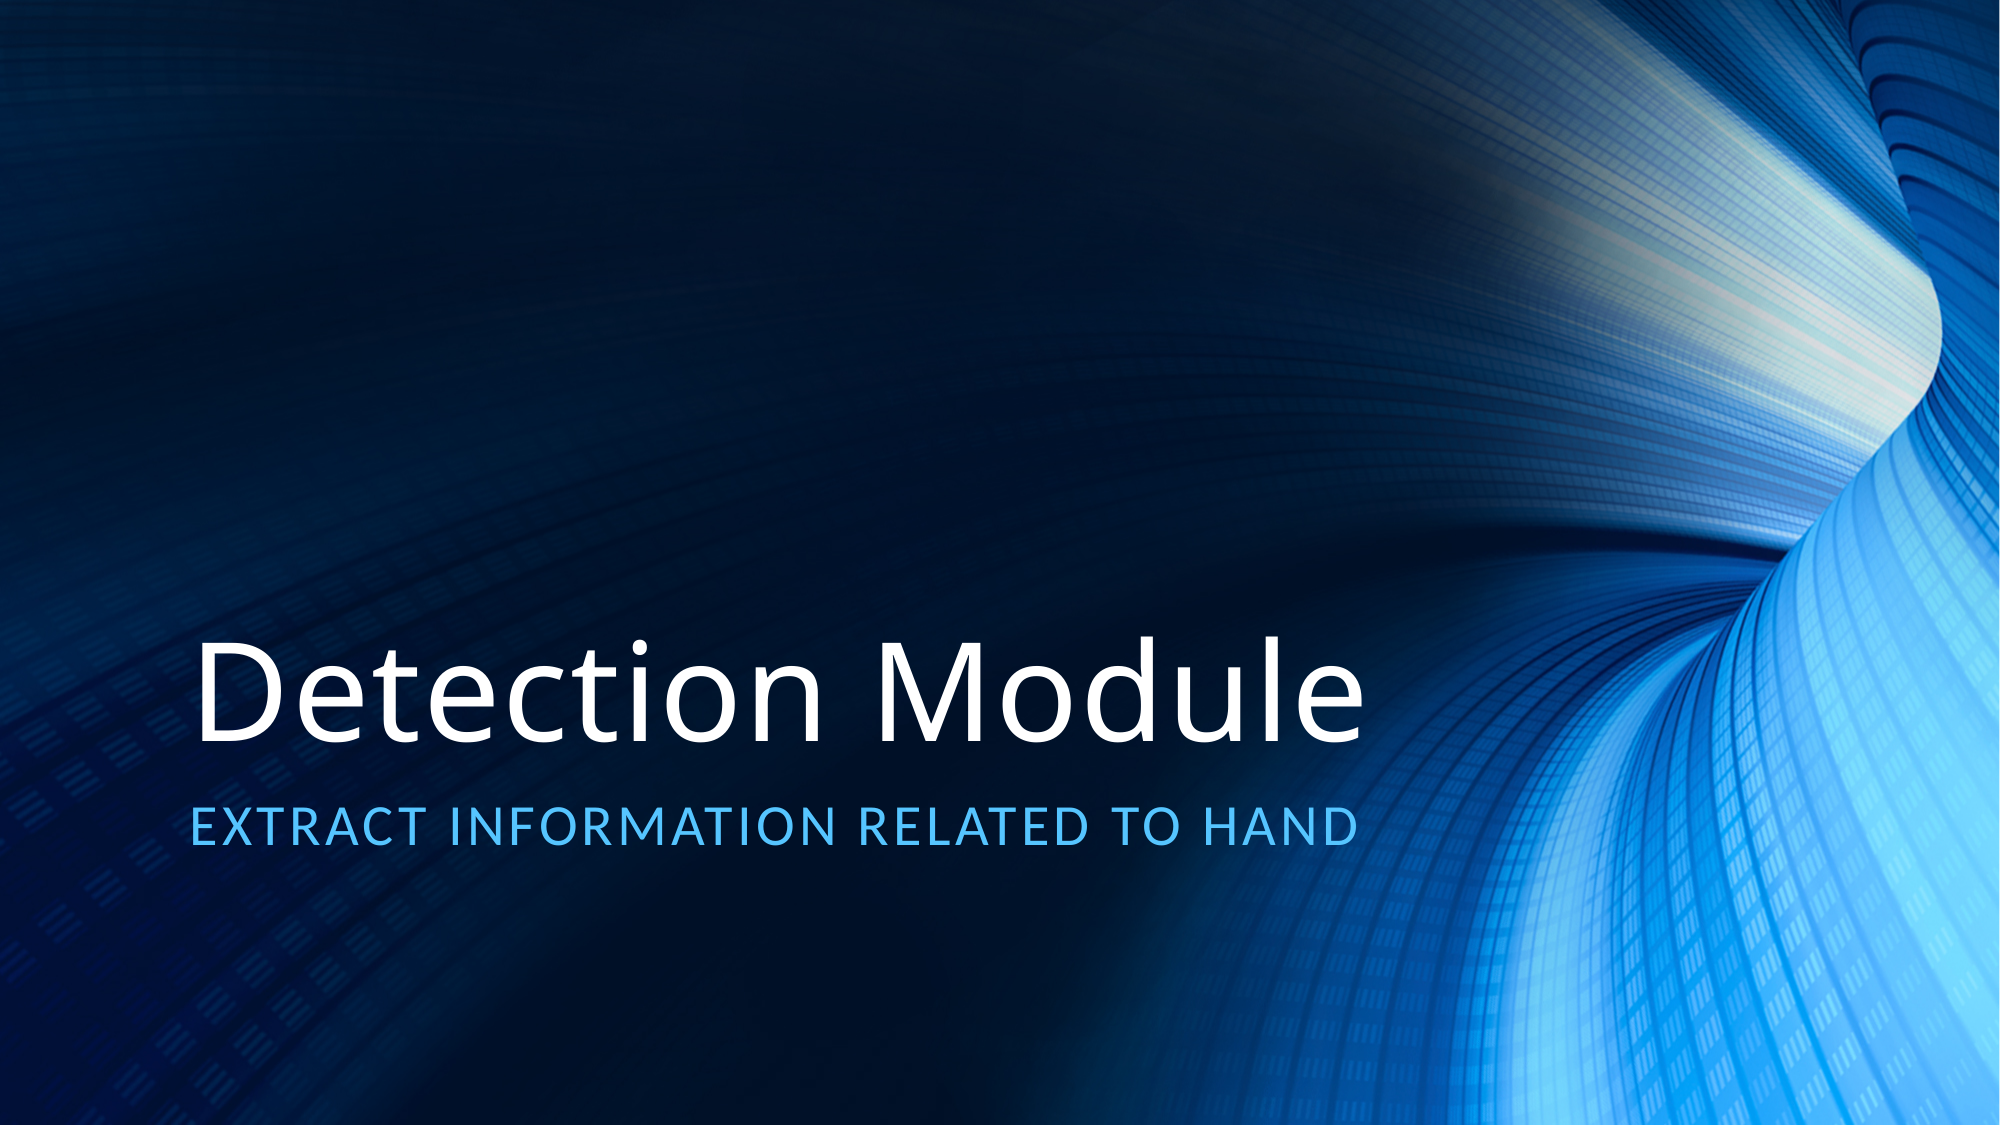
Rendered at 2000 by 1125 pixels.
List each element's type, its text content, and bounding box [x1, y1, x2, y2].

picture [0, 0, 2000, 1125]
subtitle extract information related to hand [174, 787, 1525, 988]
title Detection Module [174, 299, 1525, 775]
